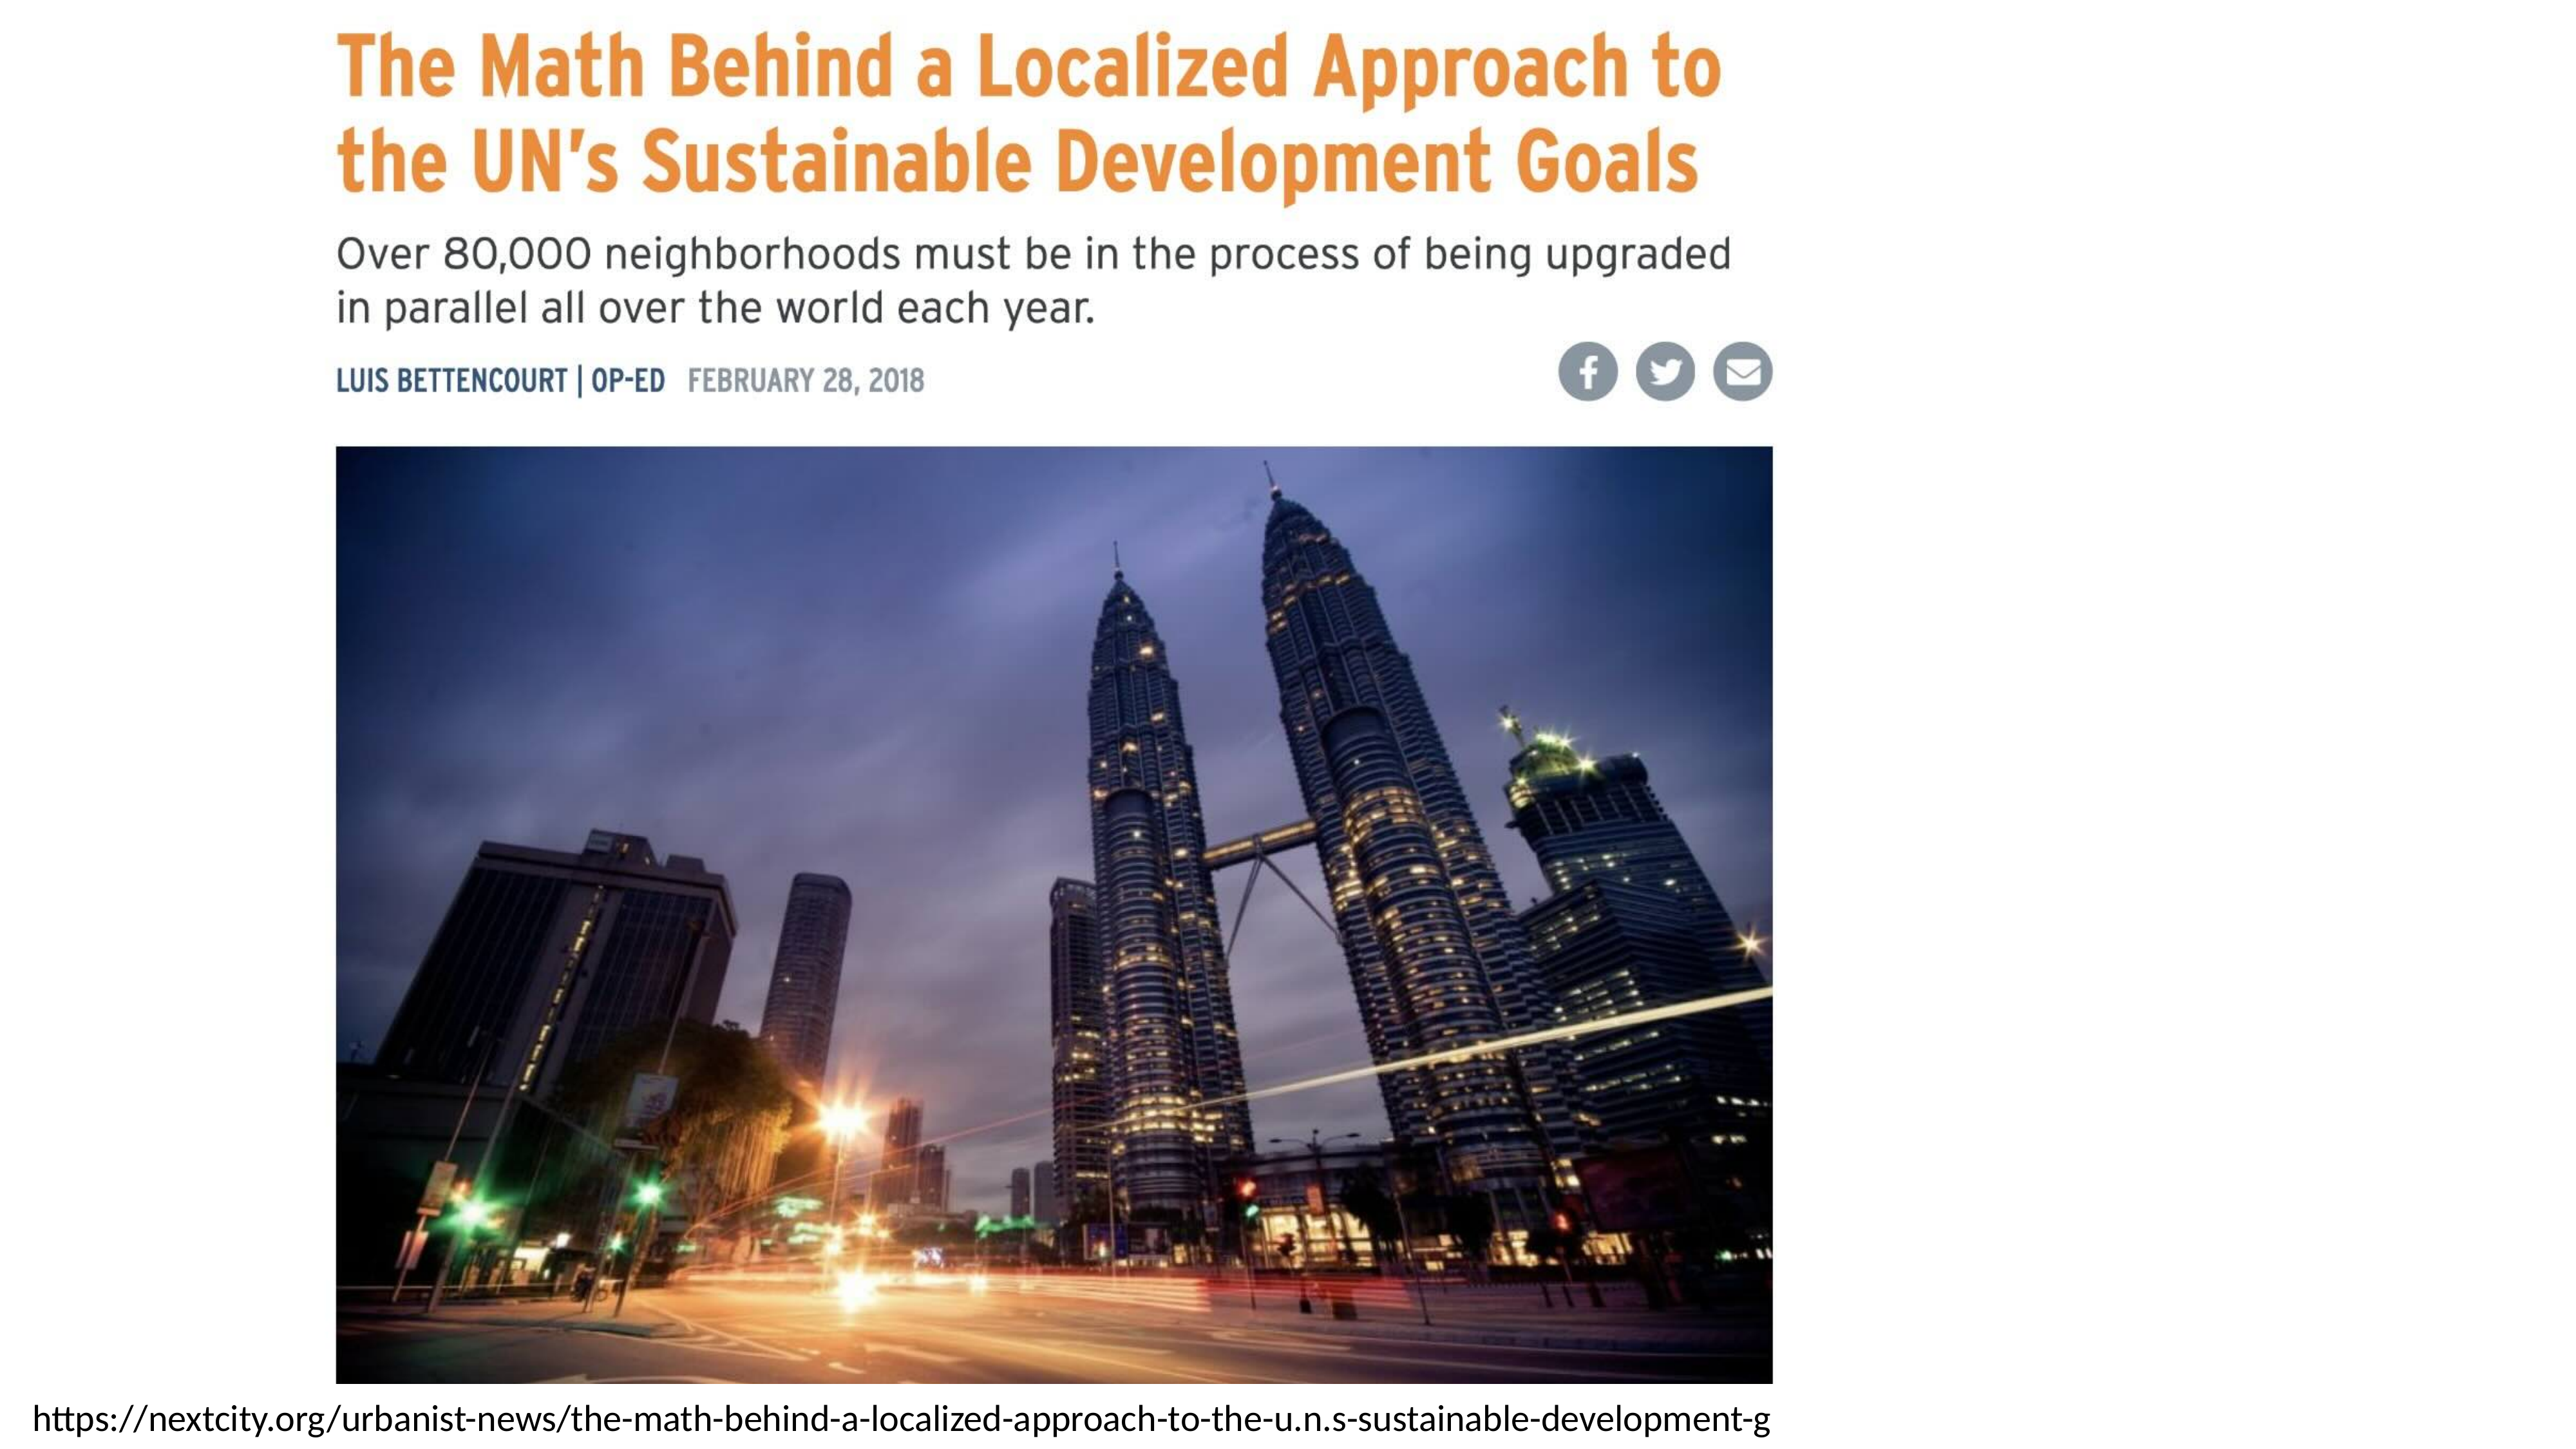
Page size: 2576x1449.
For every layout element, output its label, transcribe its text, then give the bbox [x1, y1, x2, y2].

picture [206, 0, 1833, 1449]
text_box https://nextcity.org/urbanist-news/the-math-behind-a-localized-approach-to-the-u.n.s-sustainable-development-g [23, 1384, 206, 1448]
